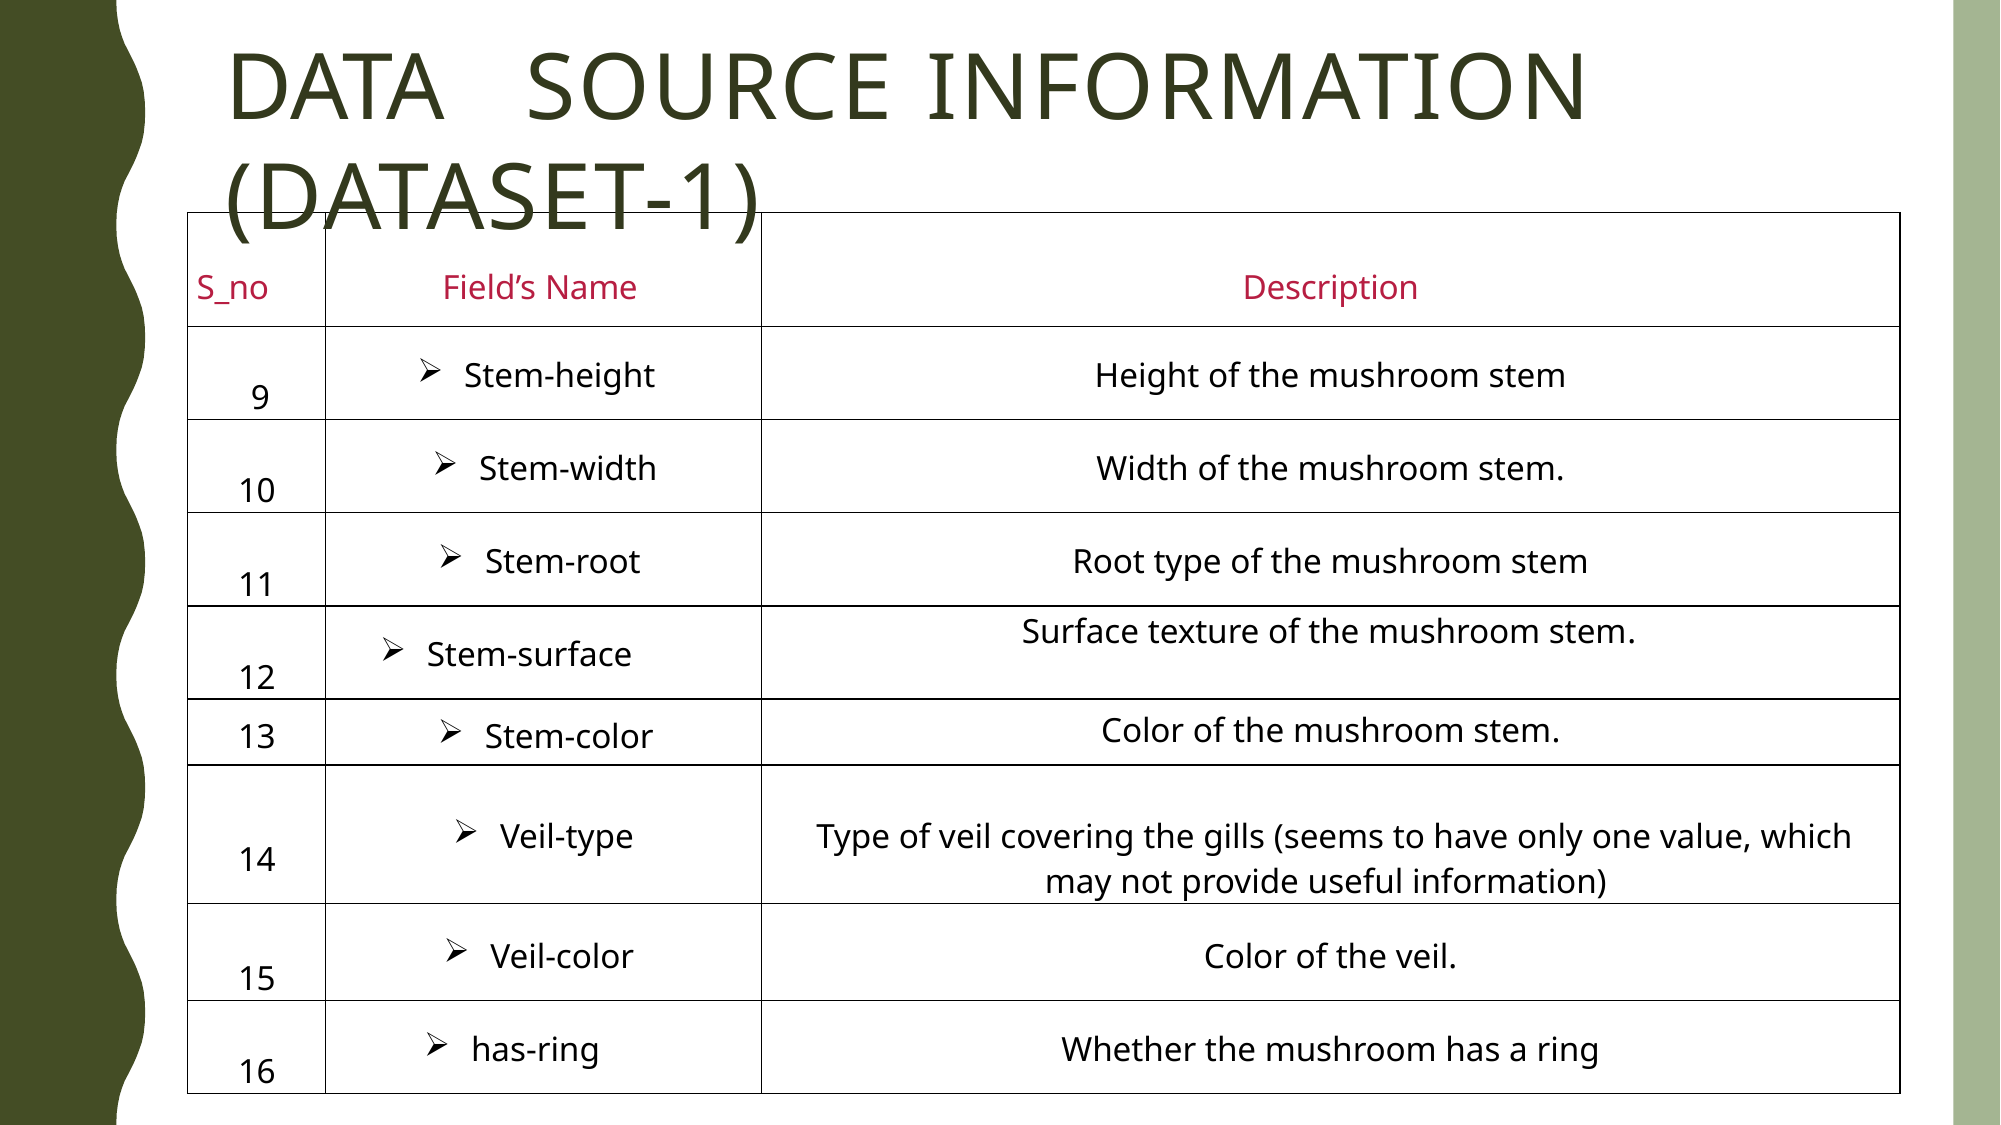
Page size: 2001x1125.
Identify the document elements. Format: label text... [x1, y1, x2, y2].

table_cell 9 [188, 327, 325, 419]
text_box [0, 0, 146, 1125]
table_cell 14 [188, 766, 325, 903]
table_cell Whether the mushroom has a ring [762, 1001, 1899, 1093]
table_cell 15 [188, 904, 325, 1000]
table_header Field’s Name [326, 248, 761, 326]
table_header Description [762, 213, 1899, 326]
table_cell Veil-type [326, 766, 761, 903]
table_cell Width of the mushroom stem. [762, 420, 1899, 512]
table_cell Surface texture of the mushroom stem. [762, 607, 1899, 698]
table_cell Height of the mushroom stem [762, 327, 1899, 419]
table_cell Root type of the mushroom stem [762, 513, 1899, 605]
table_cell Stem-surface [326, 607, 761, 698]
table_cell Stem-root [326, 513, 761, 605]
table_cell 13 [188, 700, 325, 764]
table_cell Veil-color [326, 904, 761, 1000]
table_cell Color of the veil. [762, 904, 1899, 1000]
table_header S_no [188, 213, 325, 326]
table_cell 12 [188, 607, 325, 698]
table_cell Stem-height [326, 327, 761, 419]
table_cell Color of the mushroom stem. [762, 700, 1899, 764]
table_cell 10 [188, 420, 325, 512]
text_box [1953, 0, 2000, 1125]
table_cell 16 [188, 1001, 325, 1093]
table_cell Stem-color [326, 700, 761, 764]
text_box DATA SOURCE INFORMATION (DATASET-1) [223, 25, 1875, 248]
table_cell Stem-width [326, 420, 761, 512]
table_cell Type of veil covering the gills (seems to have only one value, which may not provide useful information) [762, 766, 1899, 903]
table_cell has-ring [326, 1001, 761, 1093]
table_cell 11 [188, 513, 325, 605]
